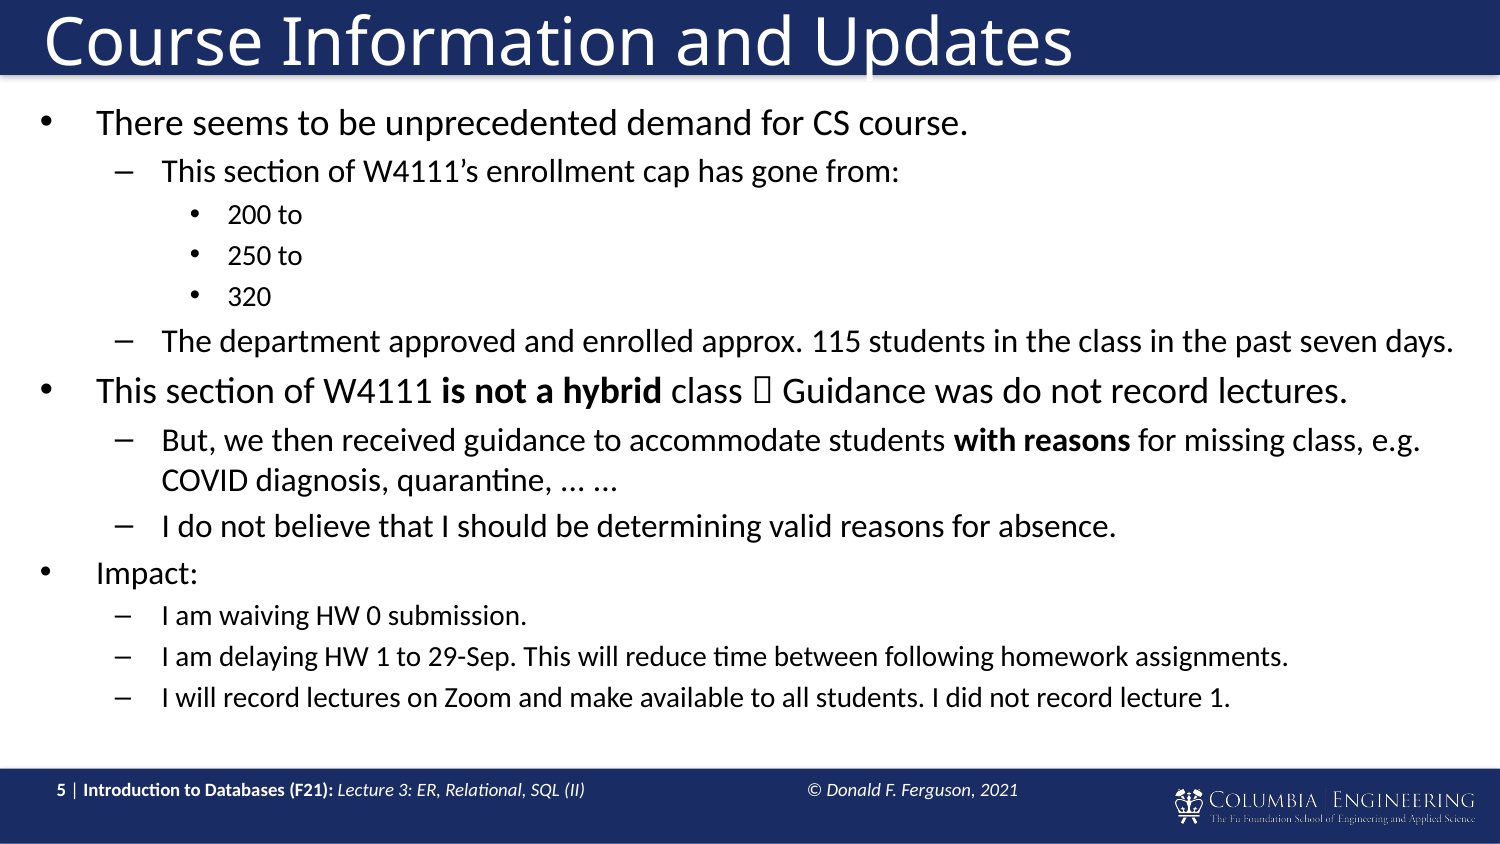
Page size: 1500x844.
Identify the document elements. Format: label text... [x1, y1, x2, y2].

list There seems to be unprecedented demand for CS course. This section of W4111’s enrollment cap has gone from: 200 to 250 to 320 The department approved and enrolled approx. 115 students in the class in the past seven days. This section of W4111 is not a hybrid class  Guidance was do not record lectures. But, we then received guidance to accommodate students with reasons for missing class, e.g. COVID diagnosis, quarantine, ... ... I do not believe that I should be determining valid reasons for absence. Impact: I am waiving HW 0 submission. I am delaying HW 1 to 29-Sep. This will reduce time between following homework assignments. I will record lectures on Zoom and make available to all students. I did not record lecture 1. [24, 90, 1475, 754]
title Course Information and Updates [28, 0, 1450, 73]
